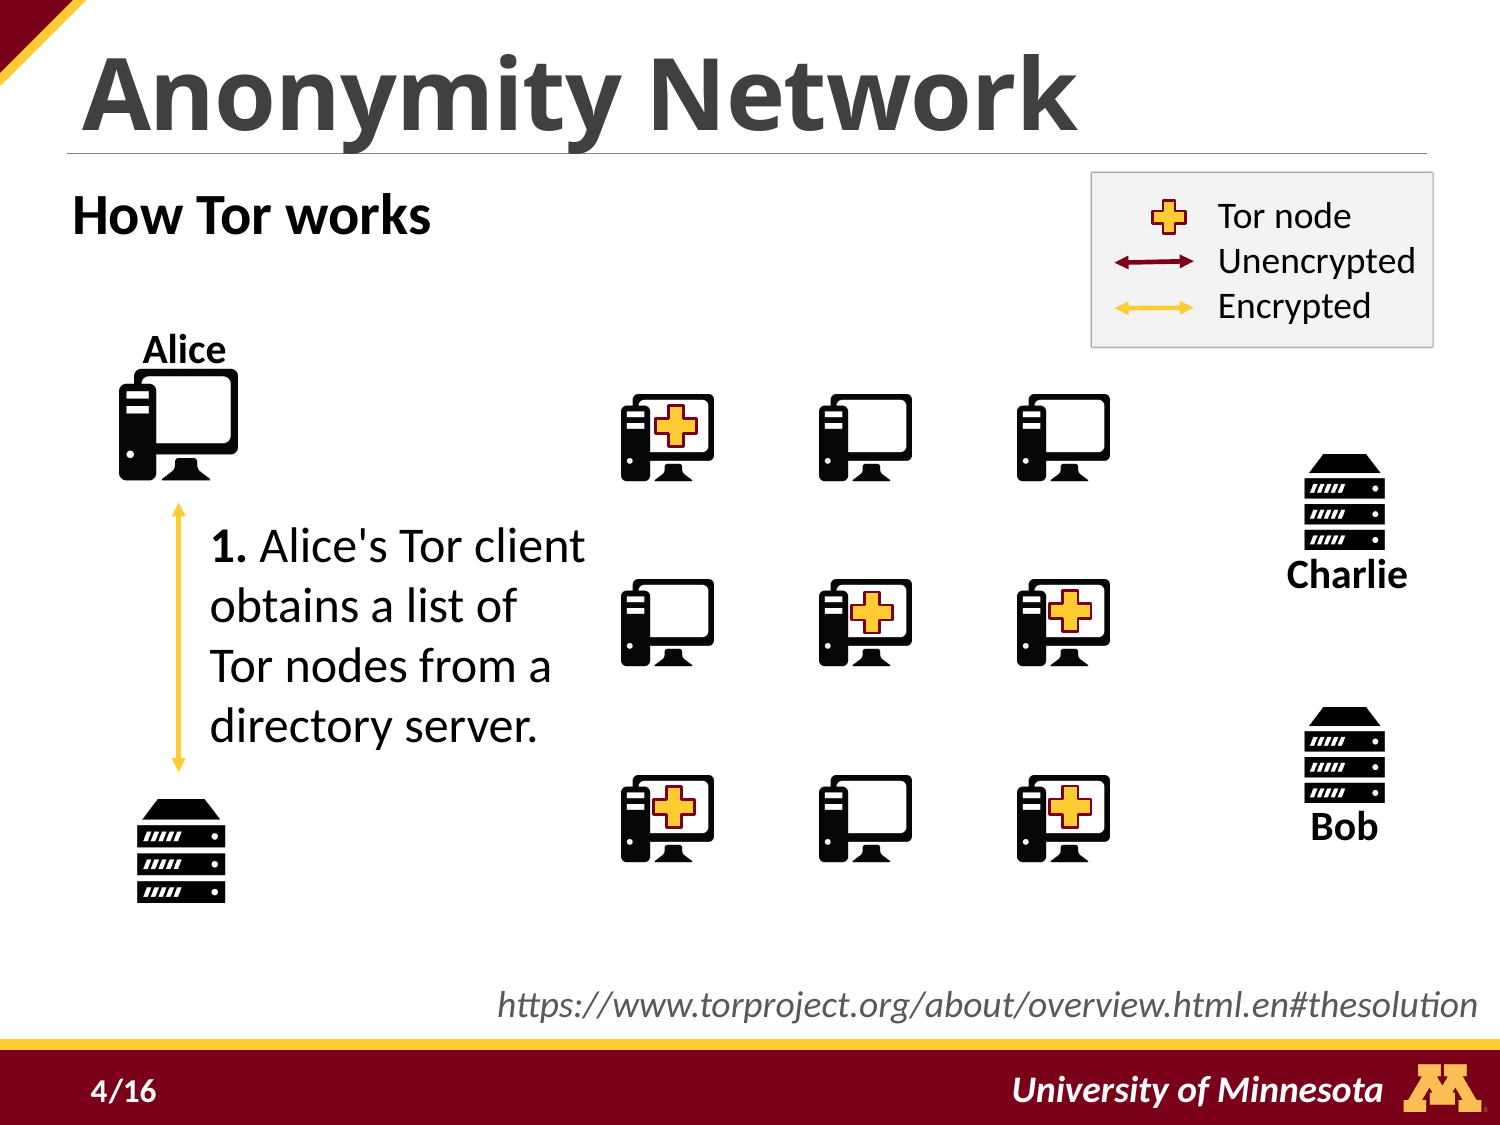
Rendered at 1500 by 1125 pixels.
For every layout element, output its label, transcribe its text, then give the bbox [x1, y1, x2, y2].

text_box https://www.torproject.org/about/overview.html.en#thesolution [482, 972, 1494, 1032]
text_box Alice [127, 314, 242, 363]
picture [1296, 454, 1392, 550]
picture [1296, 707, 1392, 803]
picture [128, 798, 233, 903]
text_box Charlie [1272, 538, 1424, 604]
picture [620, 576, 714, 670]
text_box [1151, 199, 1187, 235]
picture [620, 771, 714, 865]
picture [818, 576, 912, 670]
picture [620, 390, 714, 484]
text_box Bob [1295, 808, 1394, 856]
picture [1016, 576, 1110, 670]
text_box How Tor works [57, 168, 1479, 304]
picture [1016, 771, 1110, 865]
text_box Tor node Unencrypted Encrypted [1203, 183, 1432, 334]
picture [818, 390, 912, 484]
picture [119, 364, 238, 484]
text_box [1114, 260, 1195, 264]
picture [1016, 390, 1110, 484]
text_box 1. Alice's Tor client obtains a list of Tor nodes from a directory server. [194, 505, 603, 760]
text_box Anonymity Network [67, 38, 1500, 159]
text_box [1093, 304, 1432, 346]
slide_number 4 [0, 1059, 123, 1120]
picture [818, 771, 912, 865]
